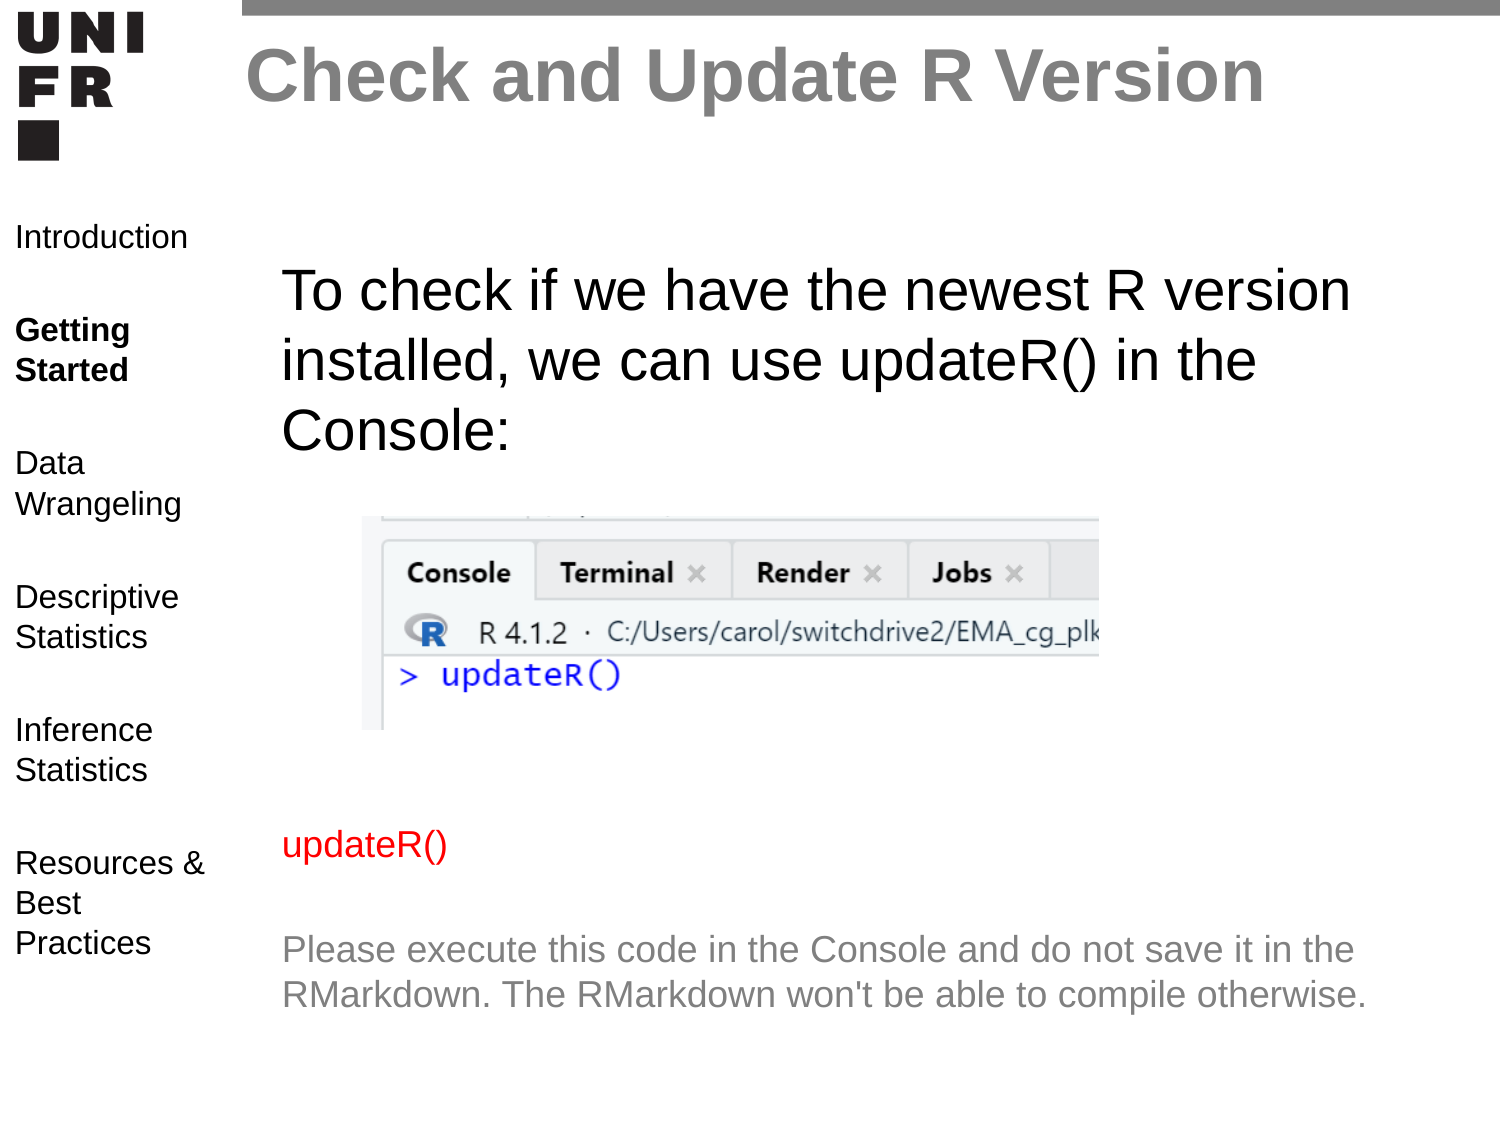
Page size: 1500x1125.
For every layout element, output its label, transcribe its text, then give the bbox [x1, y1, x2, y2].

picture [361, 516, 1100, 730]
picture [17, 11, 144, 161]
title Check and Update R Version [230, 19, 1500, 173]
text_box To check if we have the newest R version installed, we can use updateR() in the Console: updateR() Please execute this code in the Console and do not save it in the RMarkdown. The RMarkdown won't be able to compile otherwise. [267, 244, 1500, 1084]
list Introduction Getting Started Data Wrangeling Descriptive Statistics Inference Statistics Resources & Best Practices [0, 208, 231, 1047]
